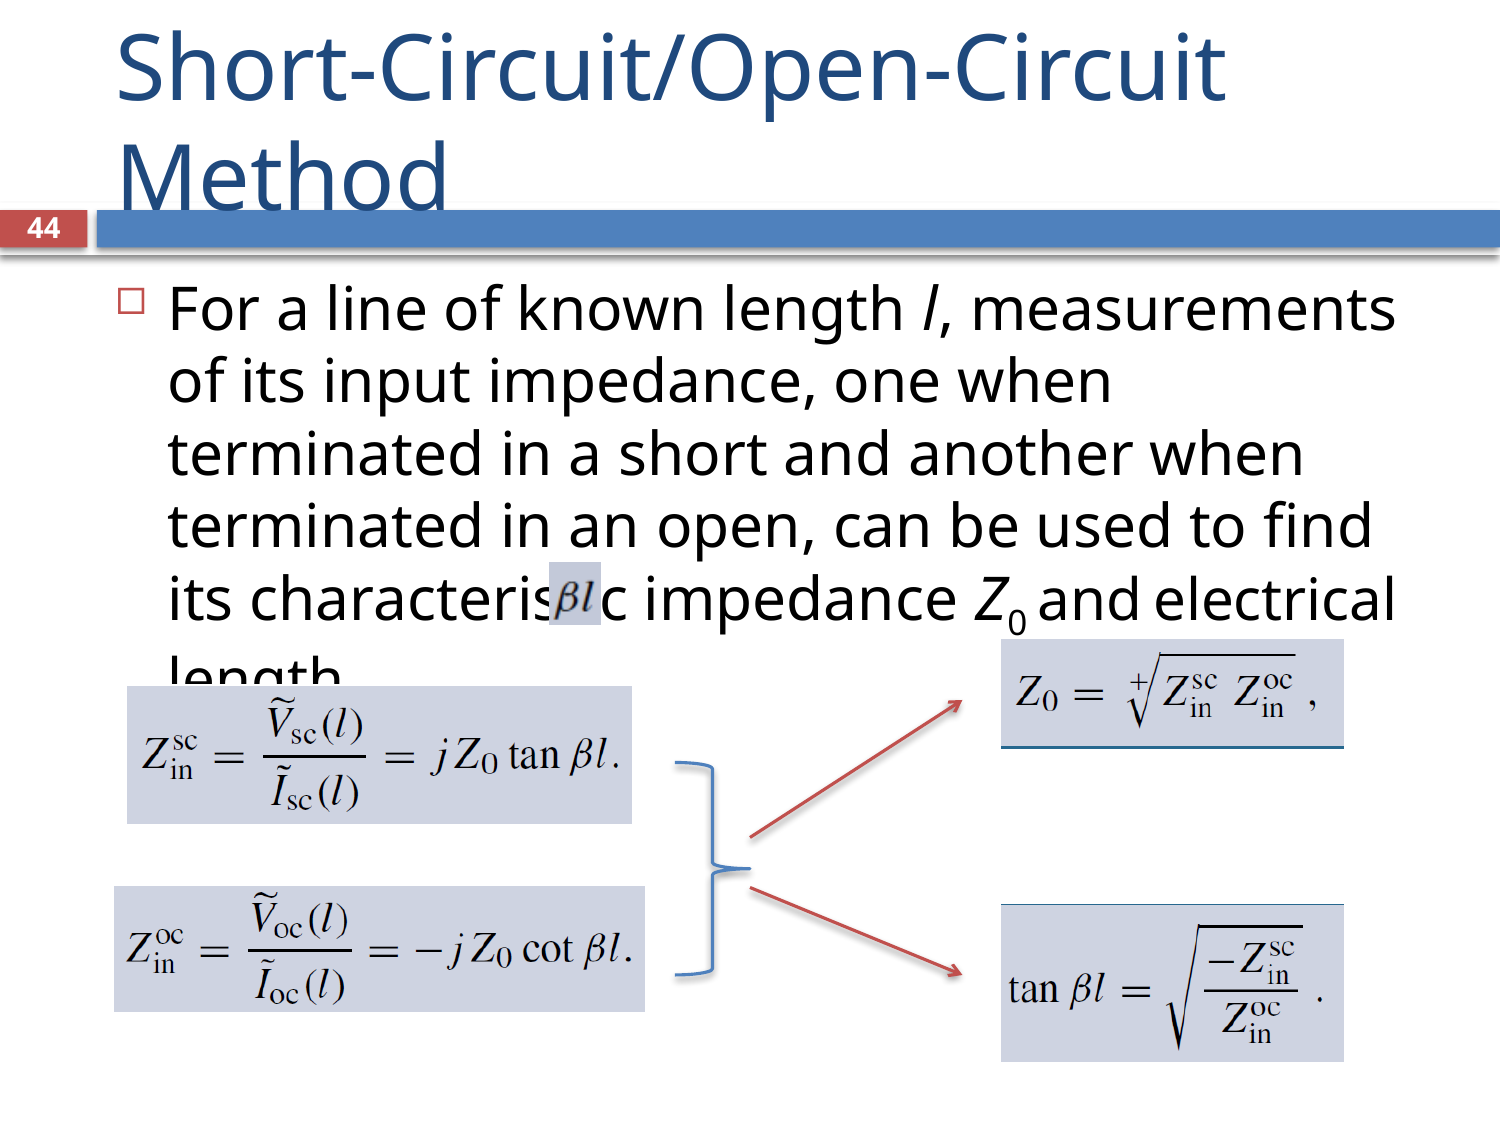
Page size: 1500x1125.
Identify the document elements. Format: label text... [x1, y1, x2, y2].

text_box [749, 887, 963, 976]
picture [549, 562, 602, 626]
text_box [749, 699, 963, 838]
title Short-Circuit/Open-Circuit Method [100, 37, 1438, 200]
picture [112, 884, 646, 1013]
picture [962, 637, 1426, 1063]
slide_number 44 [0, 208, 88, 249]
picture [124, 684, 634, 826]
list For a line of known length l, measurements of its input impedance, one when terminated in a short and another when terminated in an open, can be used to find its characteristic impedance Z0 and electrical length [100, 262, 1438, 1000]
text_box [674, 760, 752, 977]
